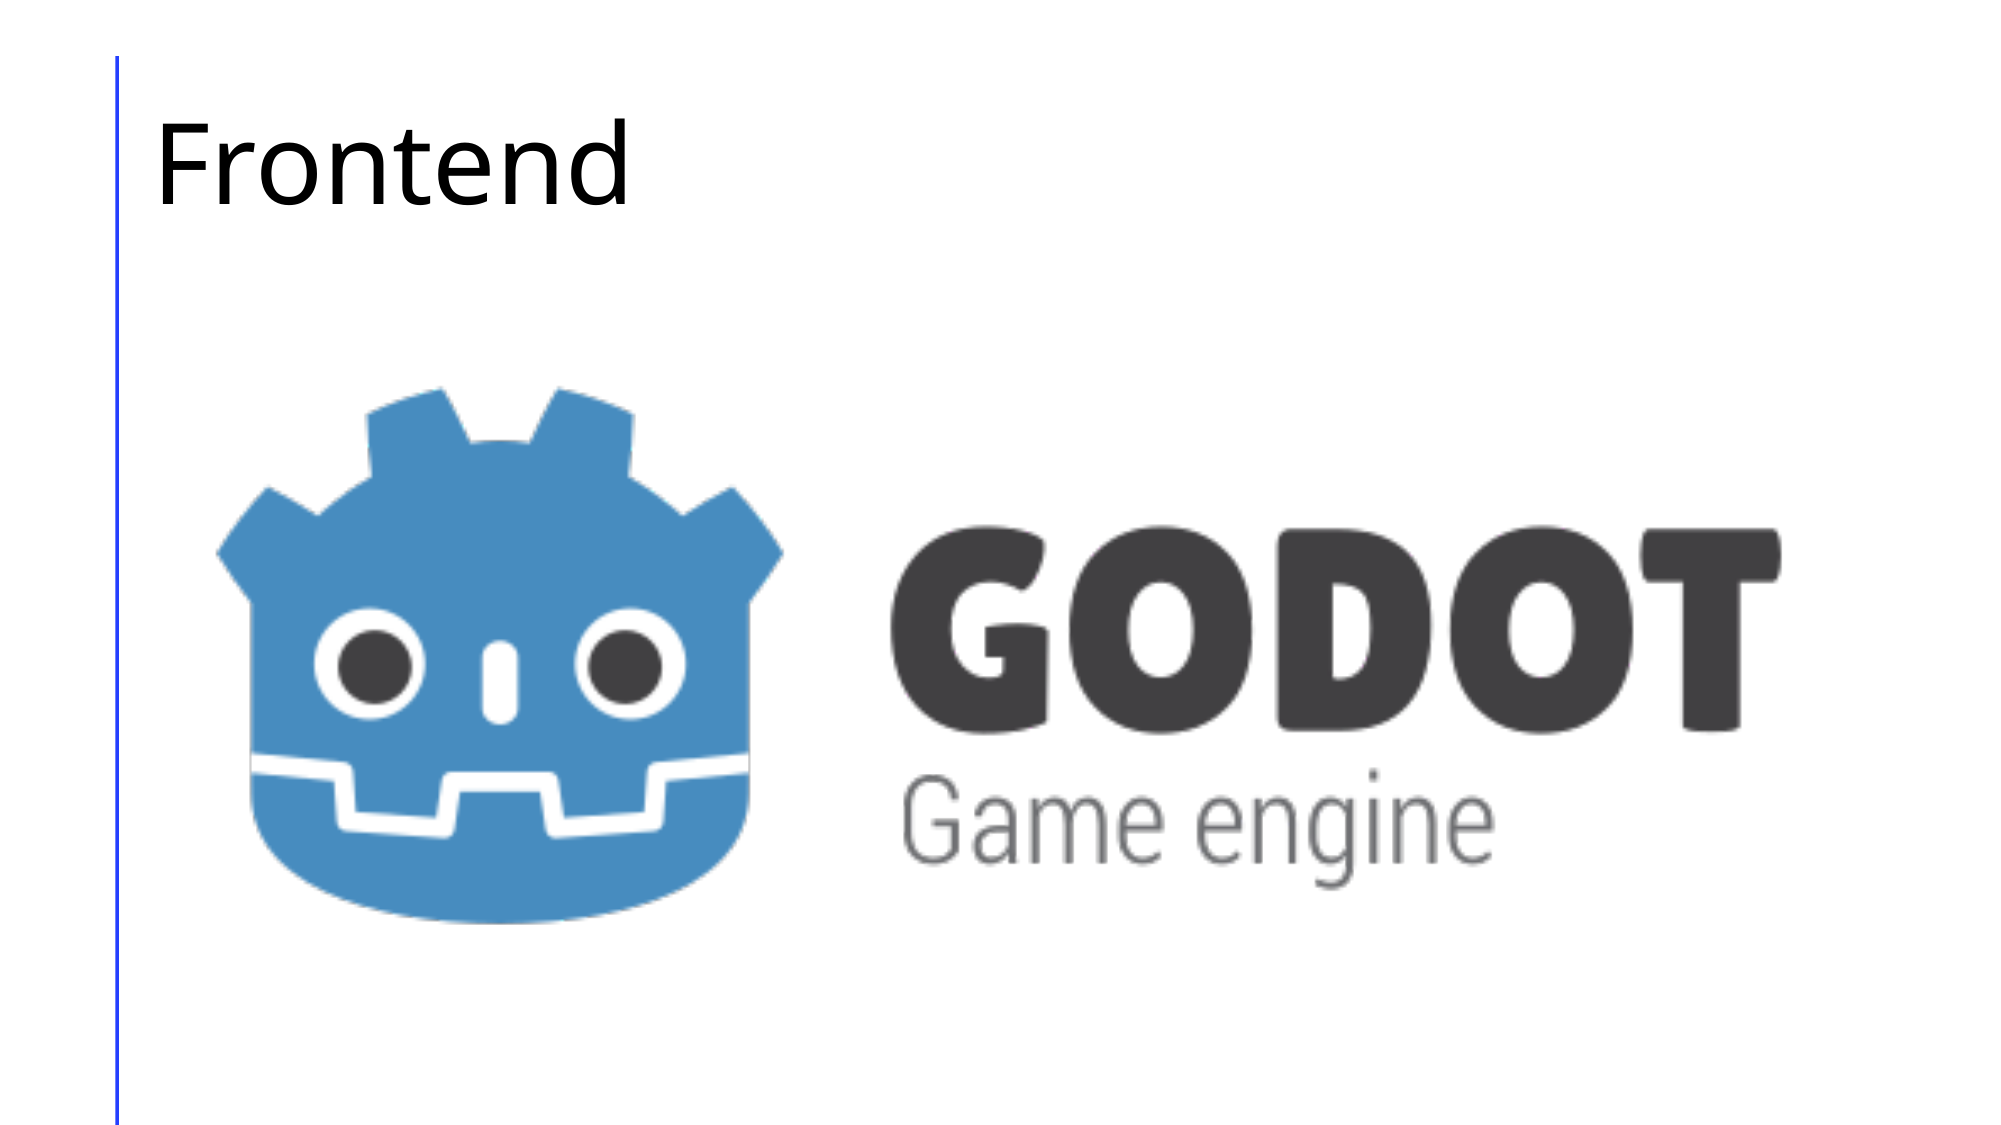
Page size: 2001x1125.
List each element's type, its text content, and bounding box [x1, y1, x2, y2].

title Frontend [137, 59, 1863, 278]
picture [137, 307, 1863, 1006]
